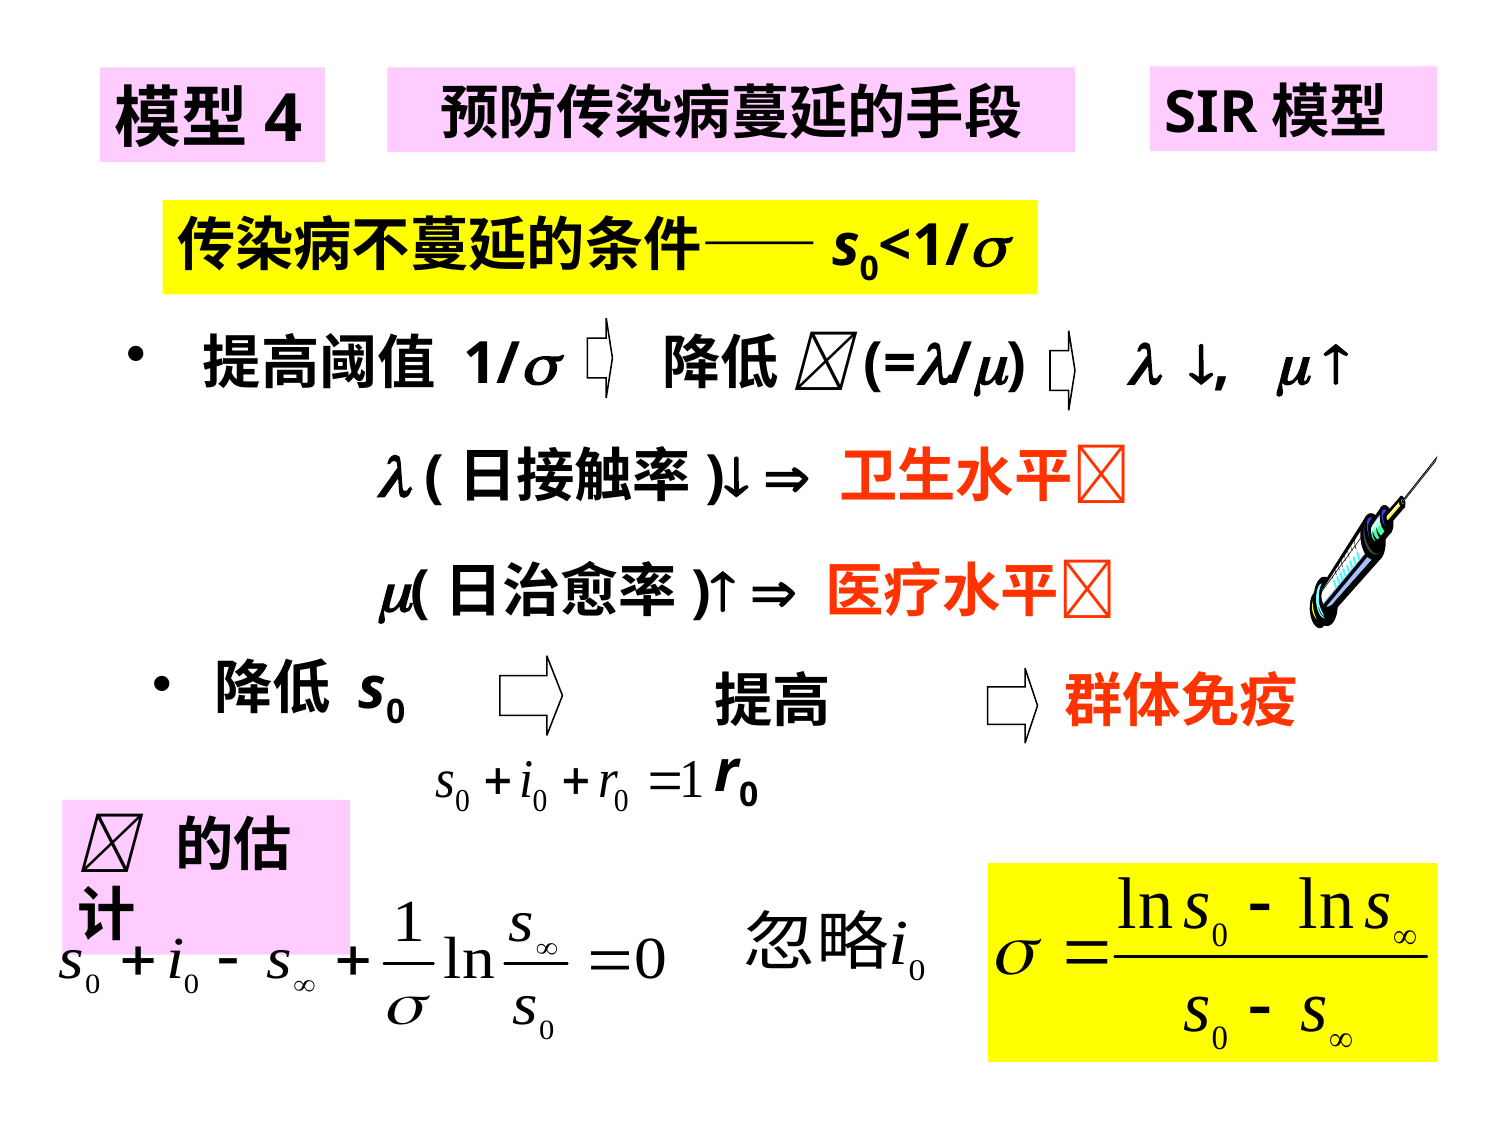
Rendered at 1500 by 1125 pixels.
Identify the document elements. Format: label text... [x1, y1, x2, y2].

text_box 传染病不蔓延的条件——s0<1/ [162, 200, 1038, 295]
text_box 提高 r0 [710, 655, 913, 821]
text_box  (日接触率)  卫生水平 [362, 430, 1176, 516]
text_box (日治愈率)  医疗水平 [362, 545, 982, 631]
text_box 提高阈值 1/ [112, 318, 572, 403]
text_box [412, 655, 709, 826]
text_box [587, 317, 1048, 404]
text_box  的估计 [62, 799, 350, 885]
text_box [987, 455, 1438, 744]
text_box SIR模型 [1149, 66, 1438, 152]
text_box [49, 886, 676, 1051]
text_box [987, 862, 1438, 1063]
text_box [1049, 317, 1401, 411]
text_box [712, 899, 951, 1051]
text_box 预防传染病蔓延的手段 [387, 67, 1075, 153]
text_box 降低 s0 [137, 643, 425, 738]
text_box 模型4 [99, 67, 325, 163]
